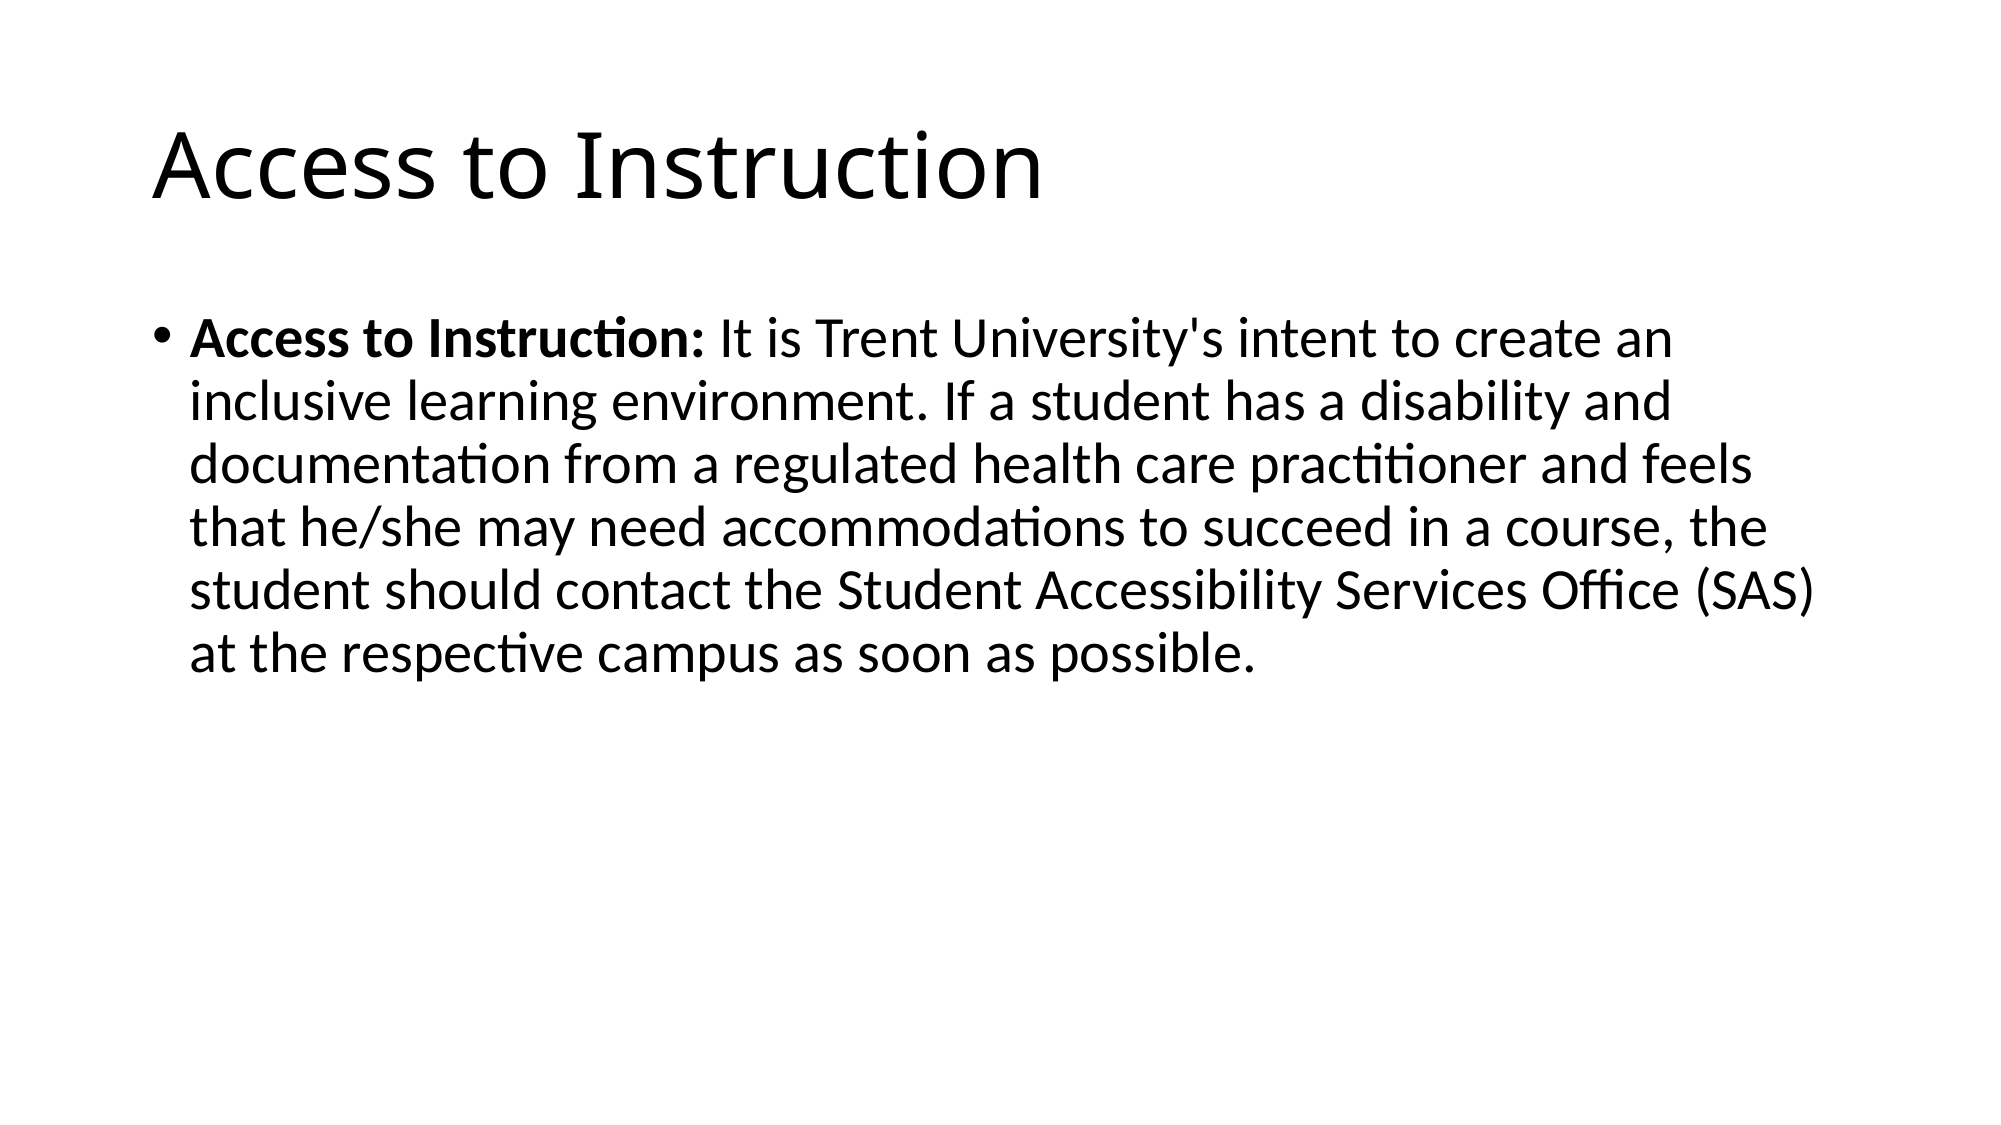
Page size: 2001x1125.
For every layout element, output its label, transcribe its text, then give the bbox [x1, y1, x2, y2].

title Access to Instruction [137, 59, 1863, 278]
list Access to Instruction: It is Trent University's intent to create an inclusive learning environment. If a student has a disability and documentation from a regulated health care practitioner and feels that he/she may need accommodations to succeed in a course, the student should contact the Student Accessibility Services Office (SAS) at the respective campus as soon as possible. [137, 299, 1863, 1014]
